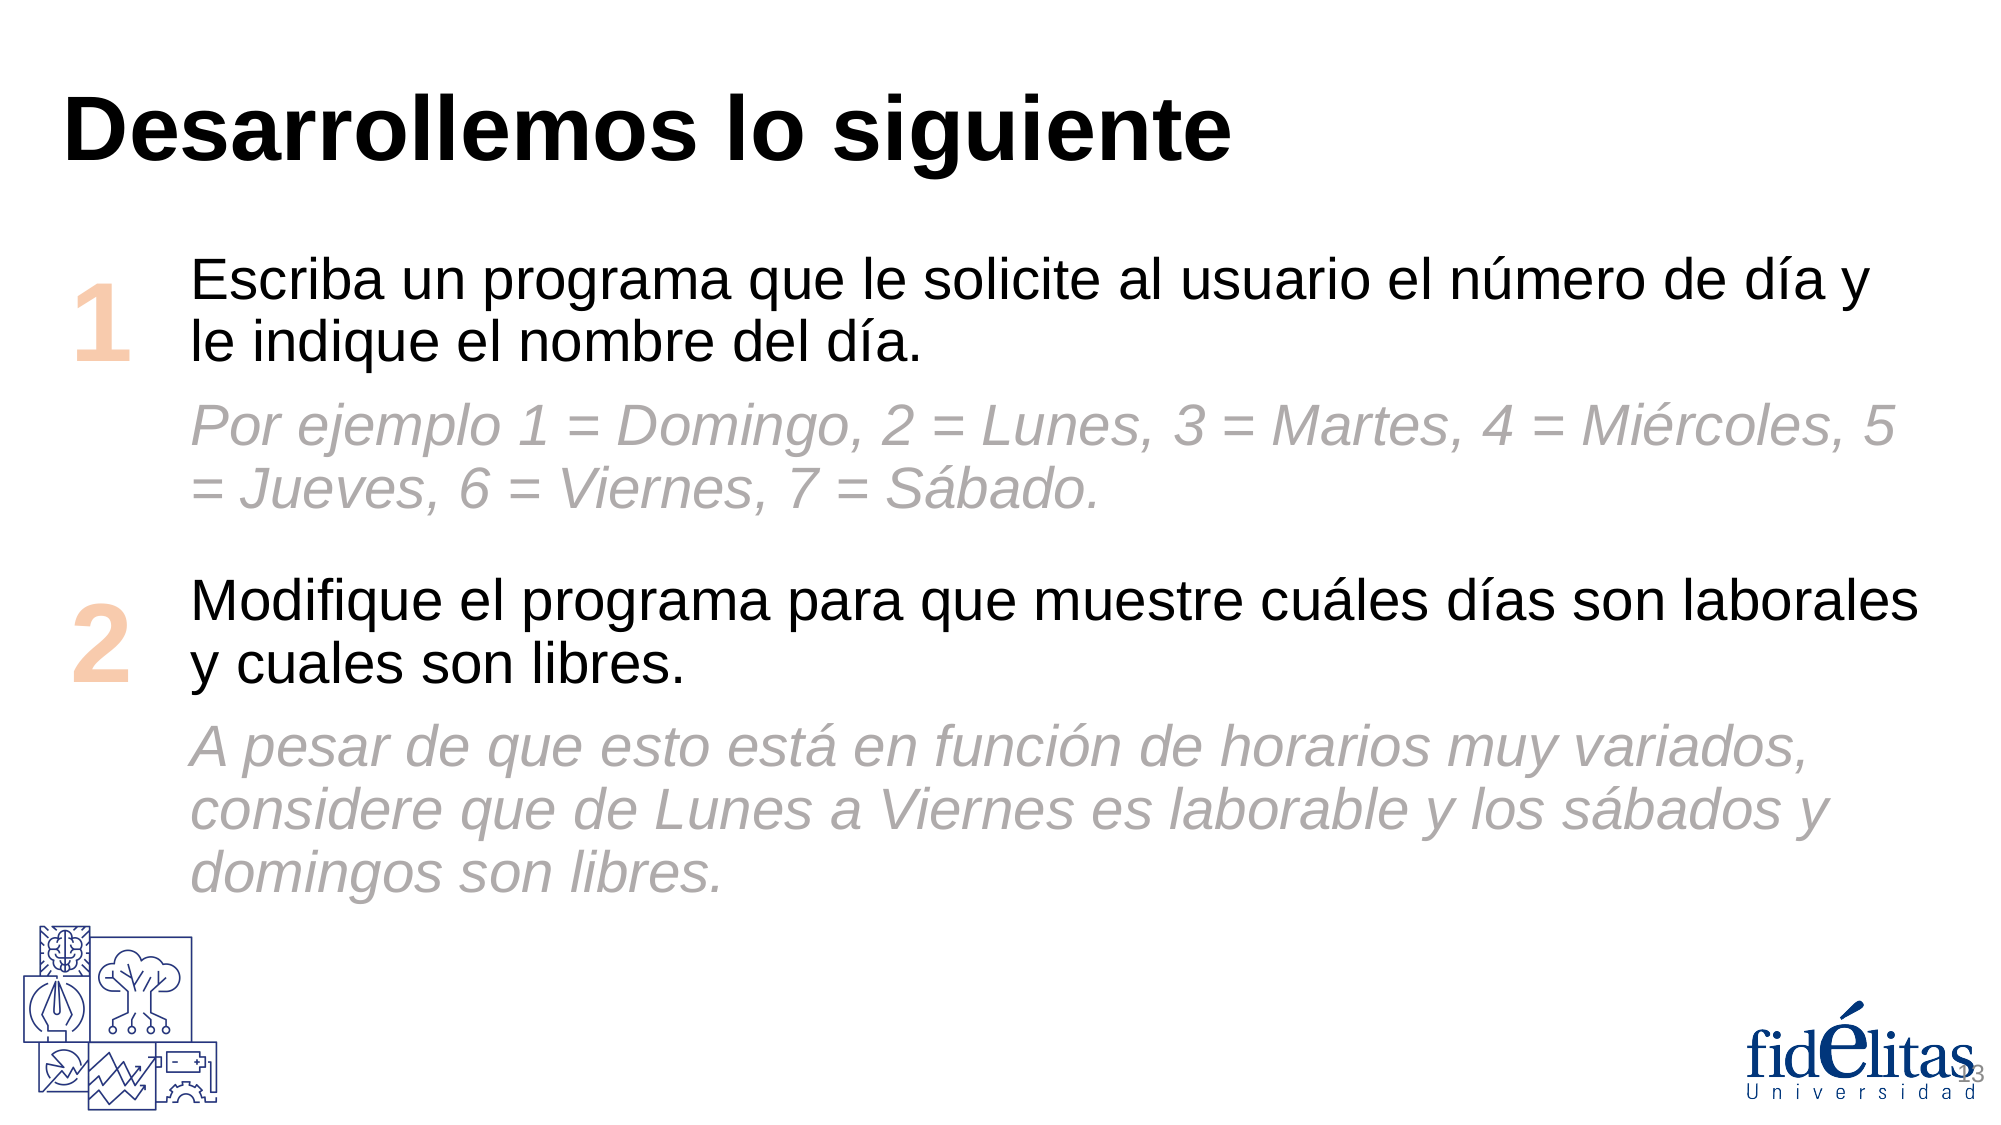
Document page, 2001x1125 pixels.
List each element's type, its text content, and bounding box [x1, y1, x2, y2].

title Desarrollemos lo siguiente [47, 48, 1919, 213]
text_box 2 [55, 562, 149, 713]
slide_number 13 [1550, 1042, 2000, 1103]
list Escriba un programa que le solicite al usuario el número de día y le indique el nombre del día. Por ejemplo 1 = Domingo, 2 = Lunes, 3 = Martes, 4 = Miércoles, 5 = Jueves, 6 = Viernes, 7 = Sábado. [175, 241, 1945, 562]
text_box 1 [55, 241, 149, 392]
text_box Modifique el programa para que muestre cuáles días son laborales y cuales son libres. A pesar de que esto está en función de horarios muy variados, considere que de Lunes a Viernes es laborable y los sábados y domingos son libres. [175, 562, 1945, 923]
picture [10, 877, 242, 1112]
picture [1708, 970, 2001, 1125]
